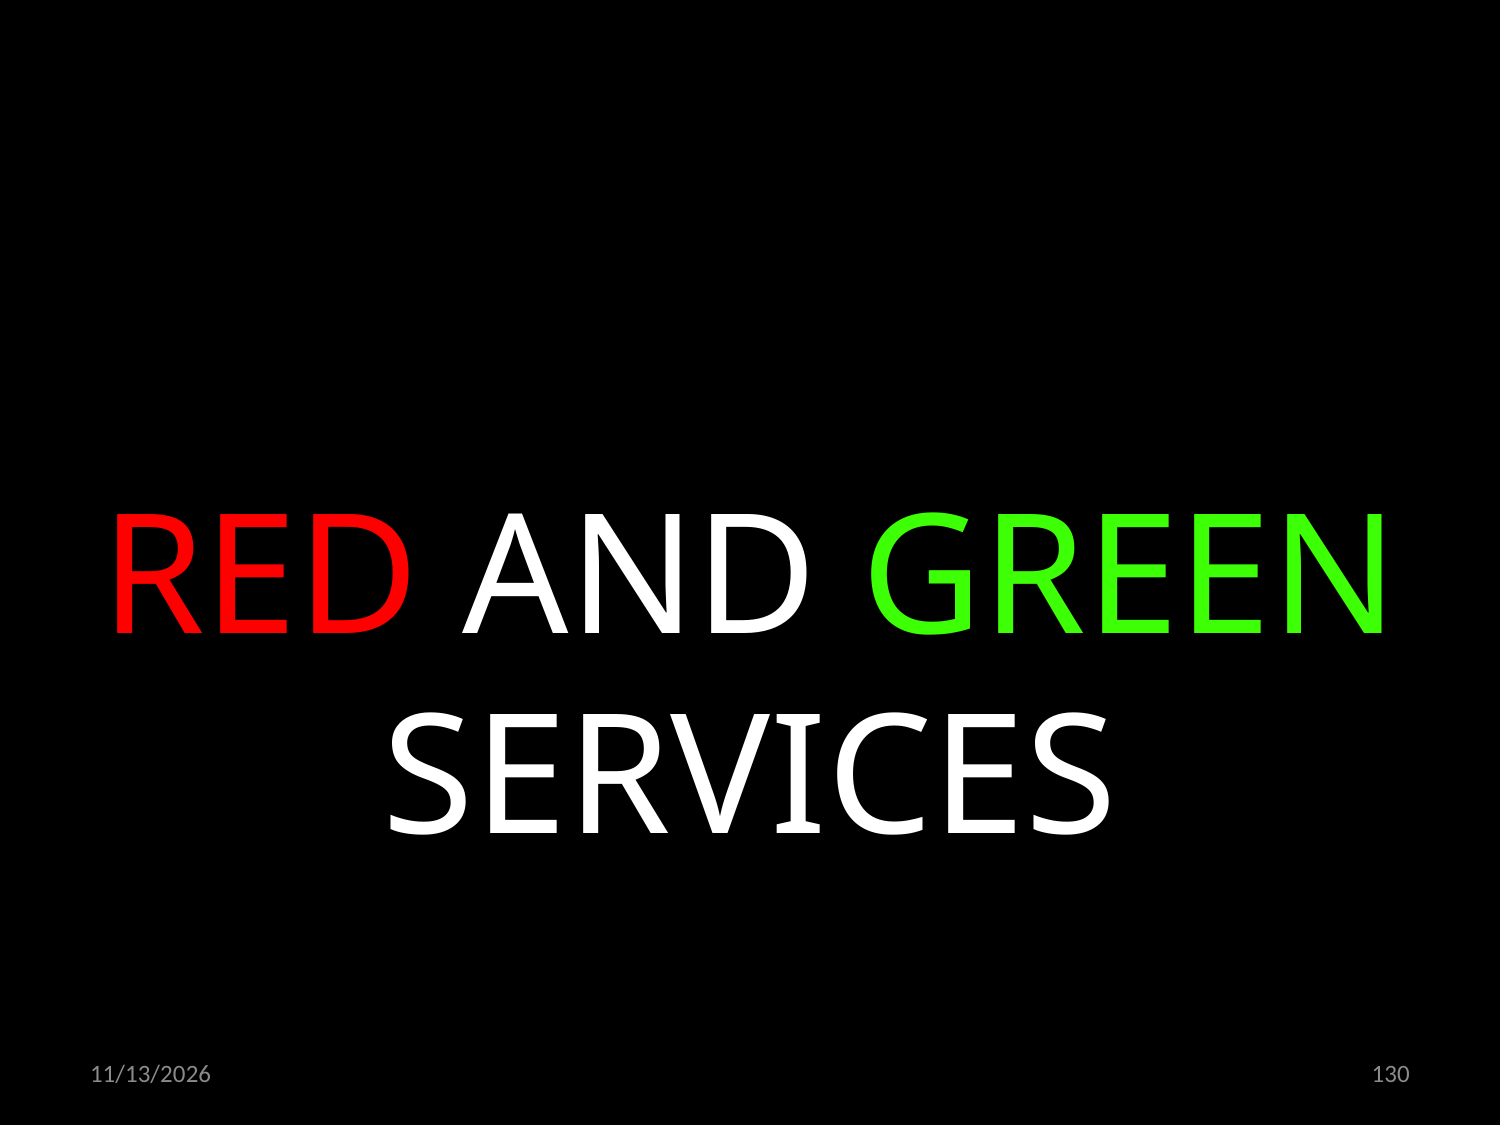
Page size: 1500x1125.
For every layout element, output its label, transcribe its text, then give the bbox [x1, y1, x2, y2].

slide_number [75, 1042, 425, 1103]
slide_number 130 [1074, 1042, 1425, 1103]
text_box RED AND GREEN SERVICES [0, 459, 1500, 561]
